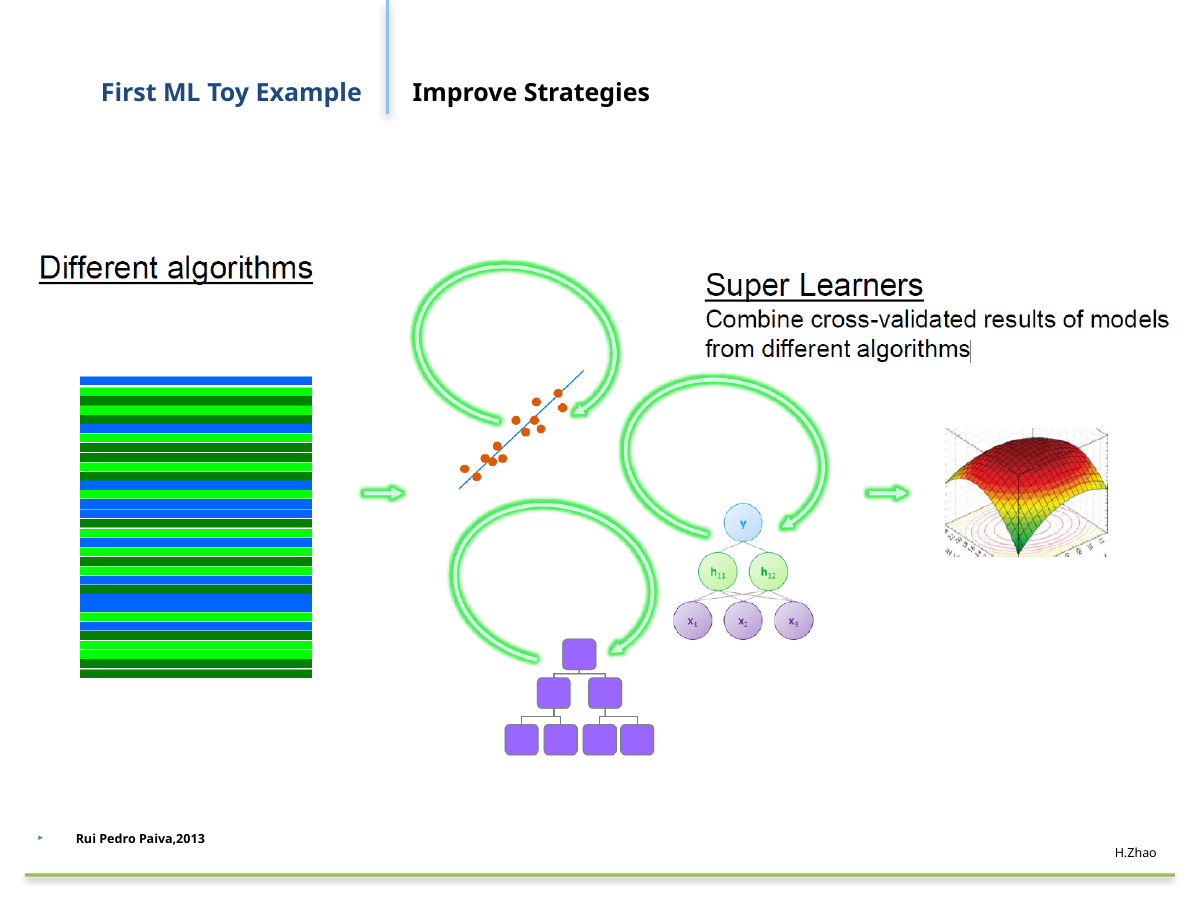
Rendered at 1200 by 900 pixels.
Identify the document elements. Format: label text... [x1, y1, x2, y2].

list Rui Pedro Paiva,2013 [24, 825, 1175, 863]
title First ML Toy Example [24, 12, 375, 113]
list Improve Strategies [399, 12, 1175, 113]
picture [29, 237, 1200, 763]
